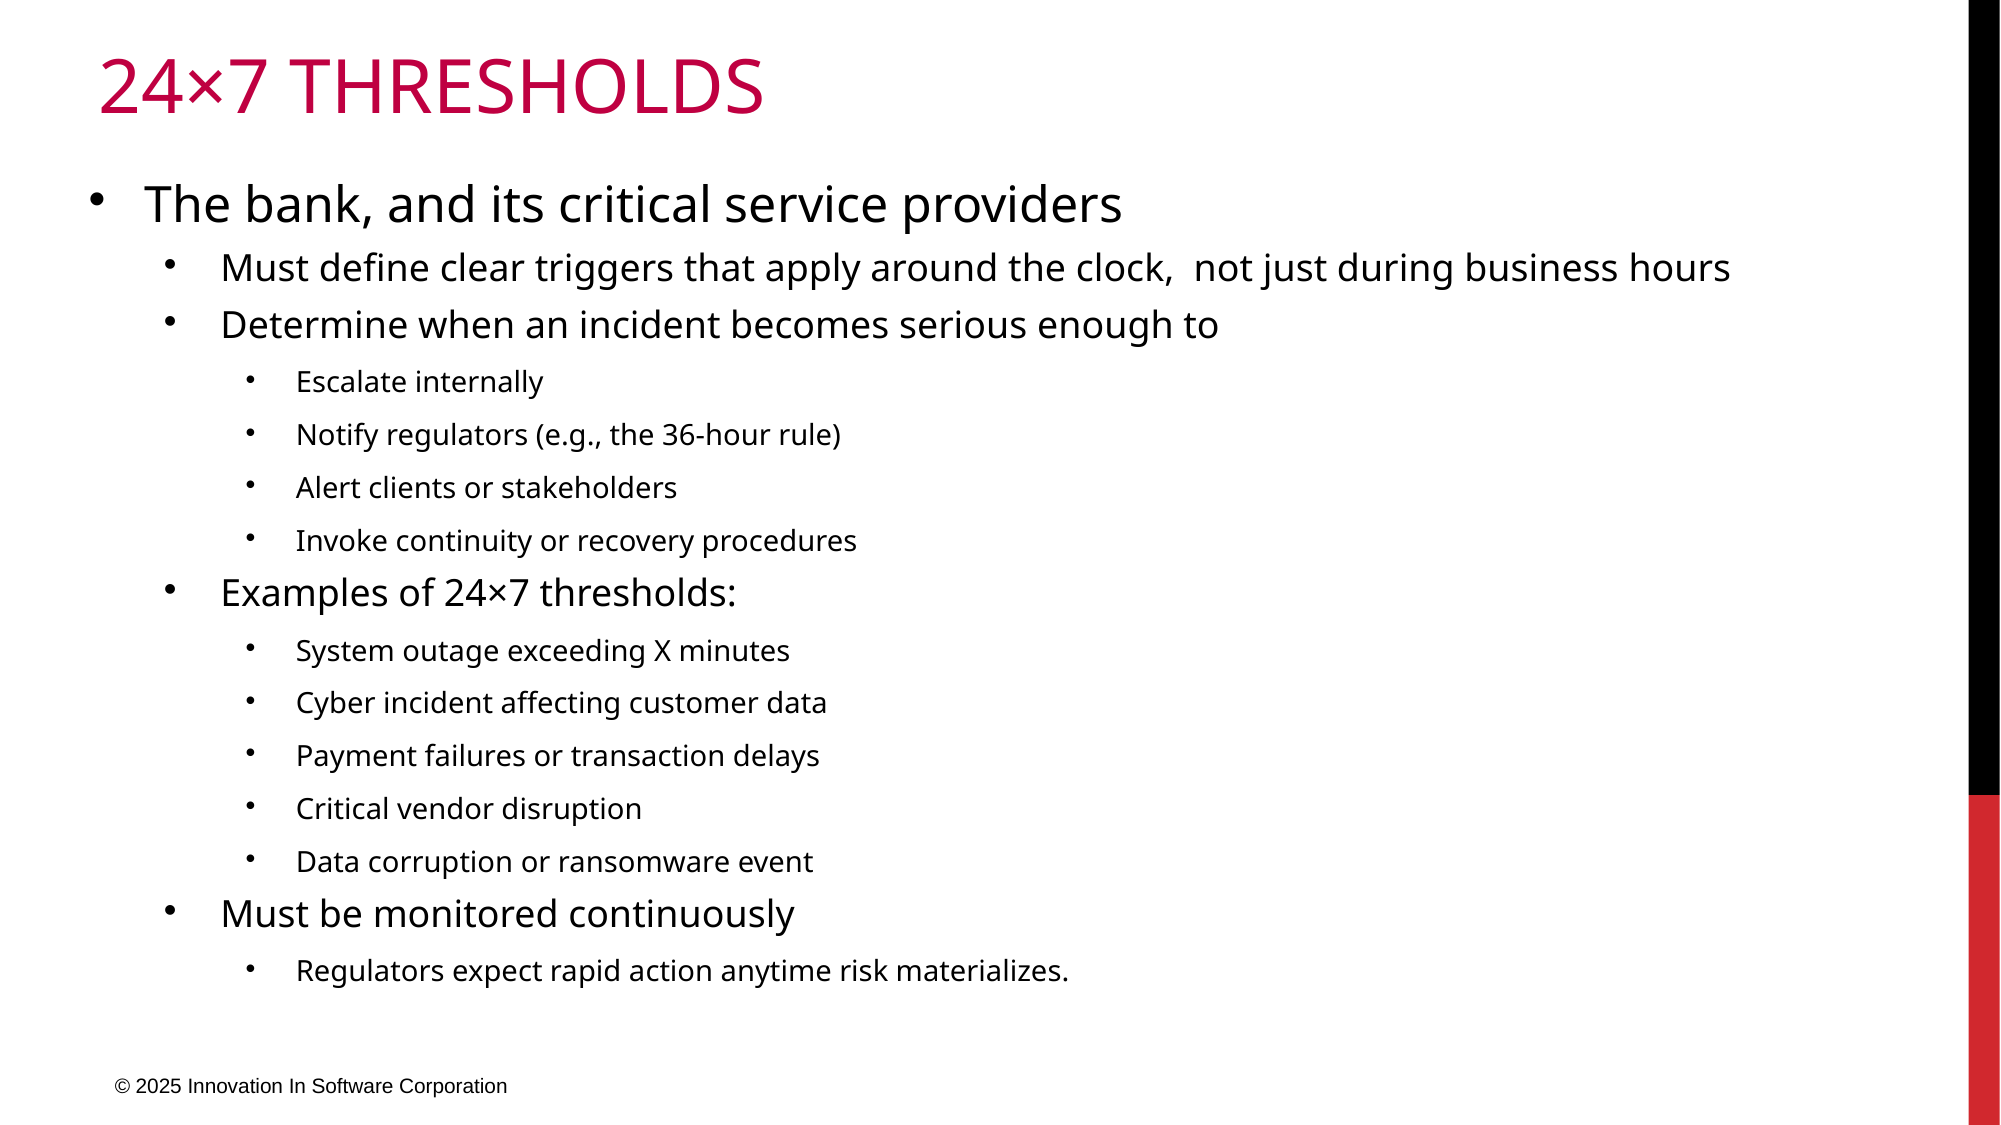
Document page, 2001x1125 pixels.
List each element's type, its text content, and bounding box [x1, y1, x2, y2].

title 24×7 Thresholds [98, 23, 1413, 143]
footer © 2025 Innovation In Software Corporation [99, 1065, 850, 1112]
list The bank, and its critical service providers Must define clear triggers that apply around the clock, not just during business hours Determine when an incident becomes serious enough to Escalate internally Notify regulators (e.g., the 36-hour rule) Alert clients or stakeholders Invoke continuity or recovery procedures Examples of 24×7 thresholds: System outage exceeding X minutes Cyber incident affecting customer data Payment failures or transaction delays Critical vendor disruption Data corruption or ransomware event Must be monitored continuously Regulators expect rapid action anytime risk materializes. [69, 172, 1874, 1001]
